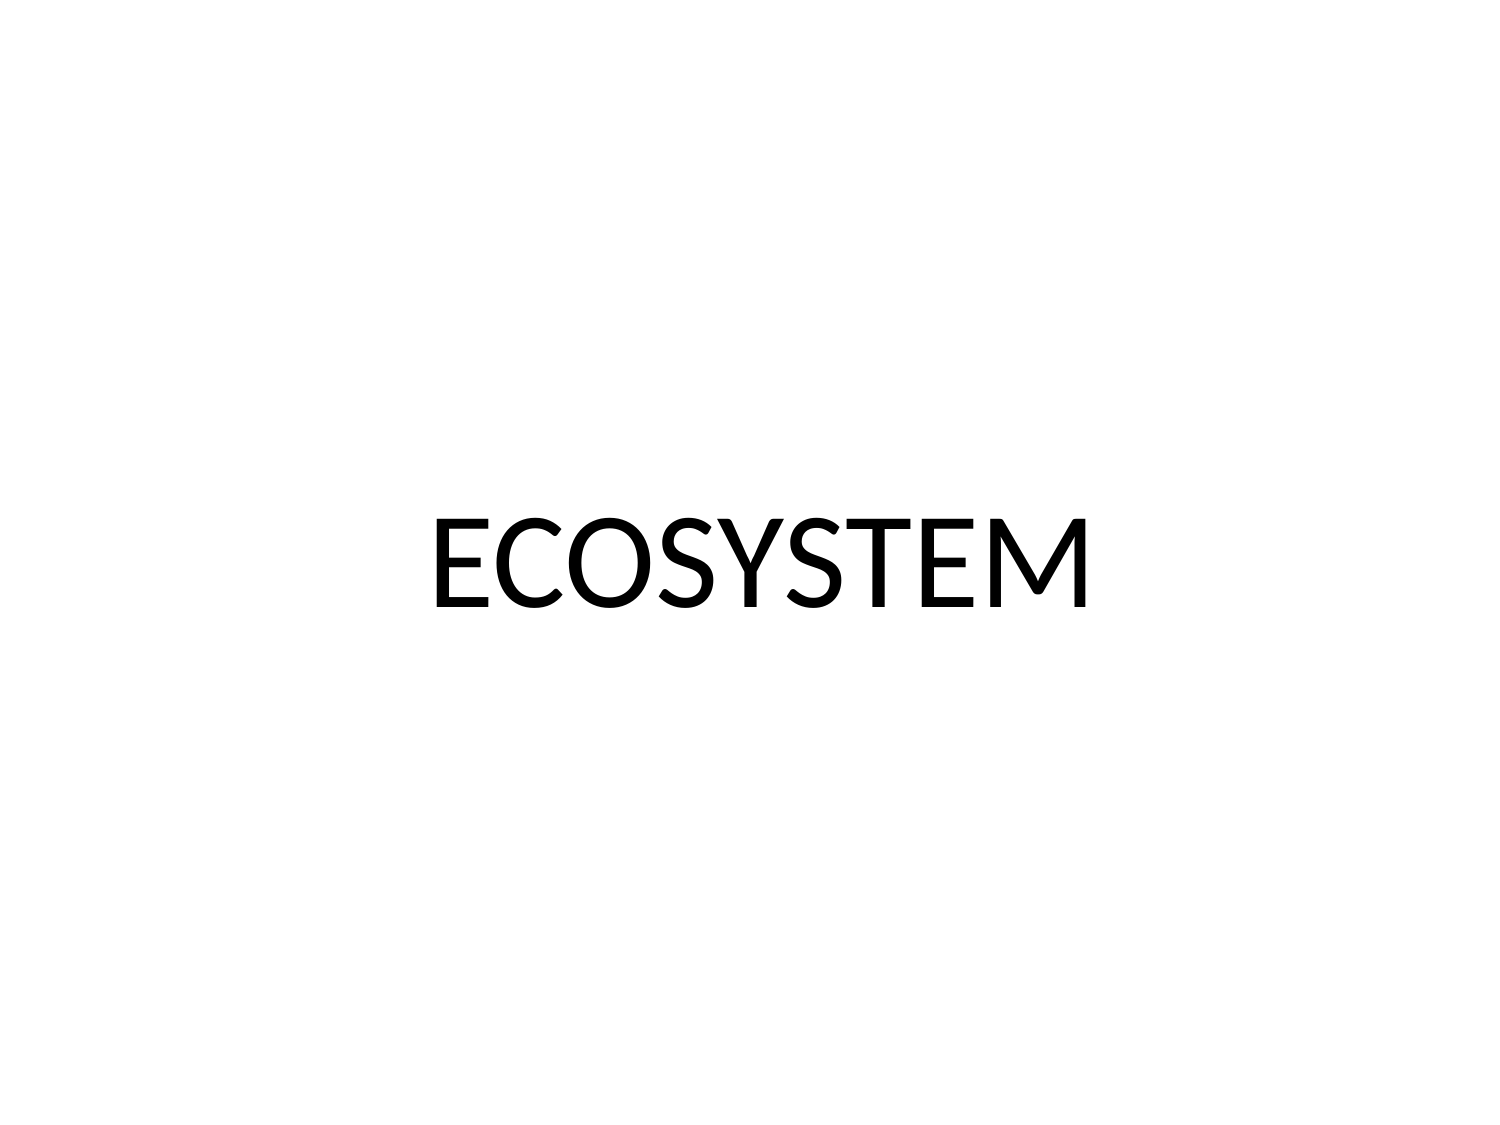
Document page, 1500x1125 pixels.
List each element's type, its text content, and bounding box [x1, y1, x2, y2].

subtitle ECOSYSTEM [237, 462, 1288, 750]
